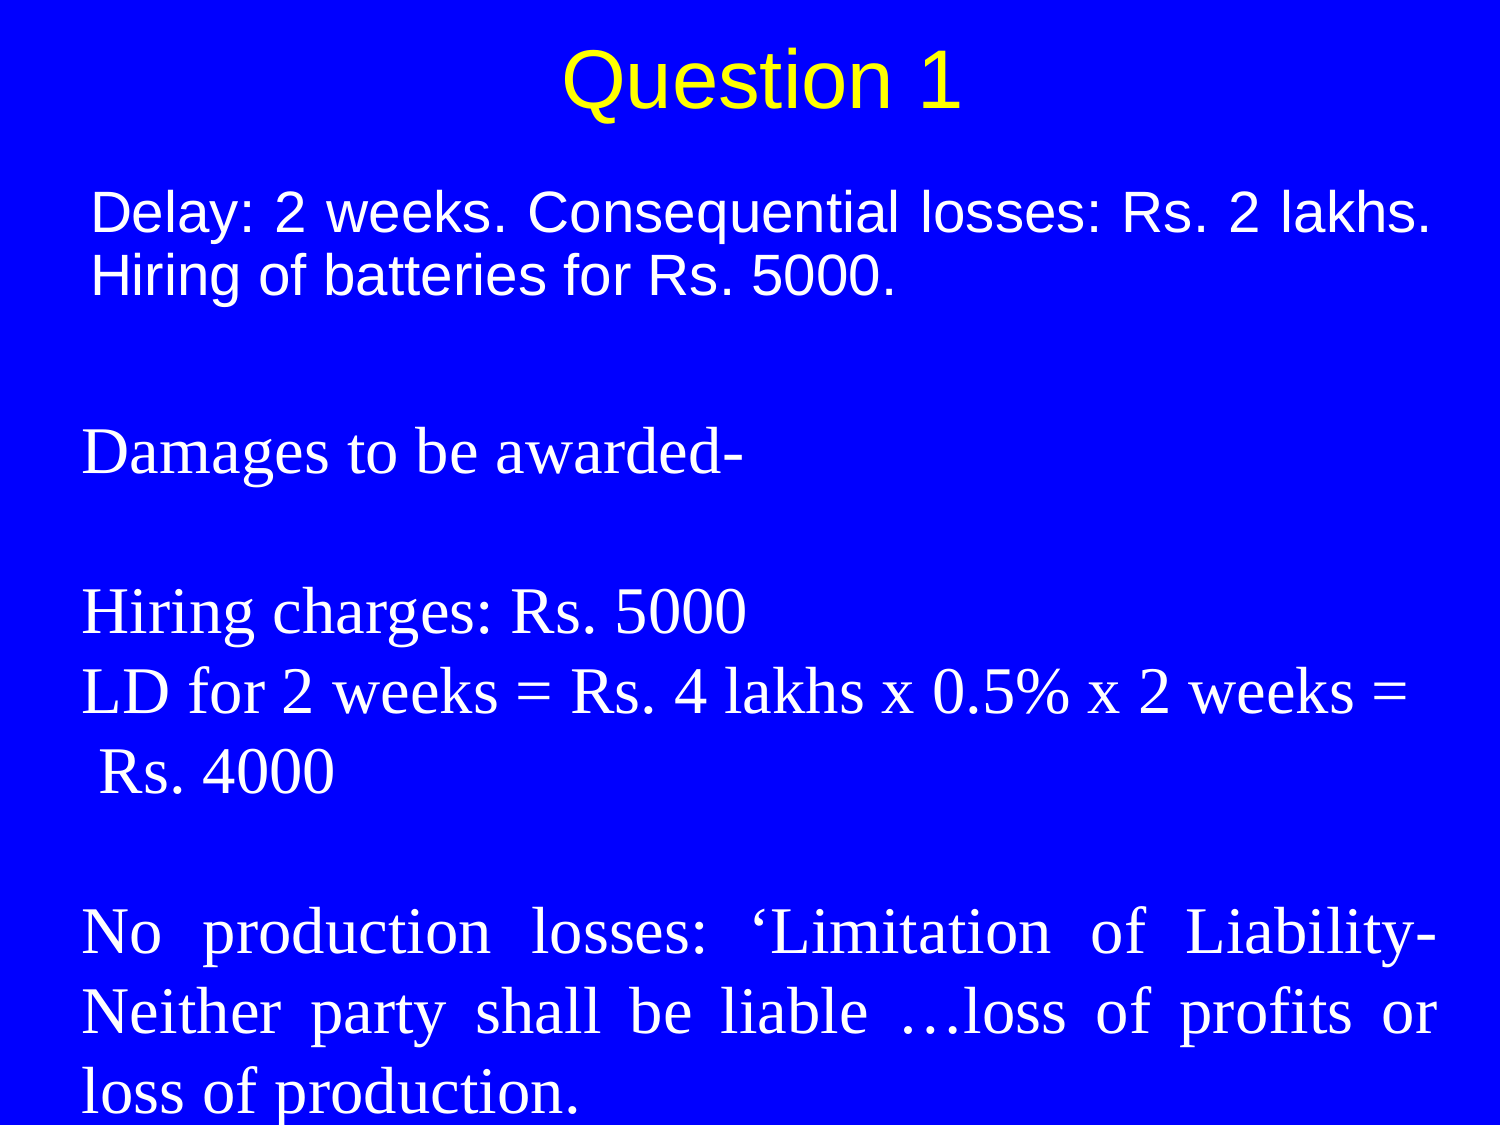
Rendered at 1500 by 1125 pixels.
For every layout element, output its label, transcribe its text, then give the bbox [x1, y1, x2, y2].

title Question 1 [112, 24, 1413, 125]
subtitle Delay: 2 weeks. Consequential losses: Rs. 2 lakhs. Hiring of batteries for Rs. 5000. [75, 174, 1450, 399]
text_box Damages to be awarded- Hiring charges: Rs. 5000 LD for 2 weeks = Rs. 4 lakhs x 0.5% x 2 weeks = Rs. 4000 No production losses: ‘Limitation of Liability- Neither party shall be liable …loss of profits or loss of production. [67, 399, 1455, 1125]
